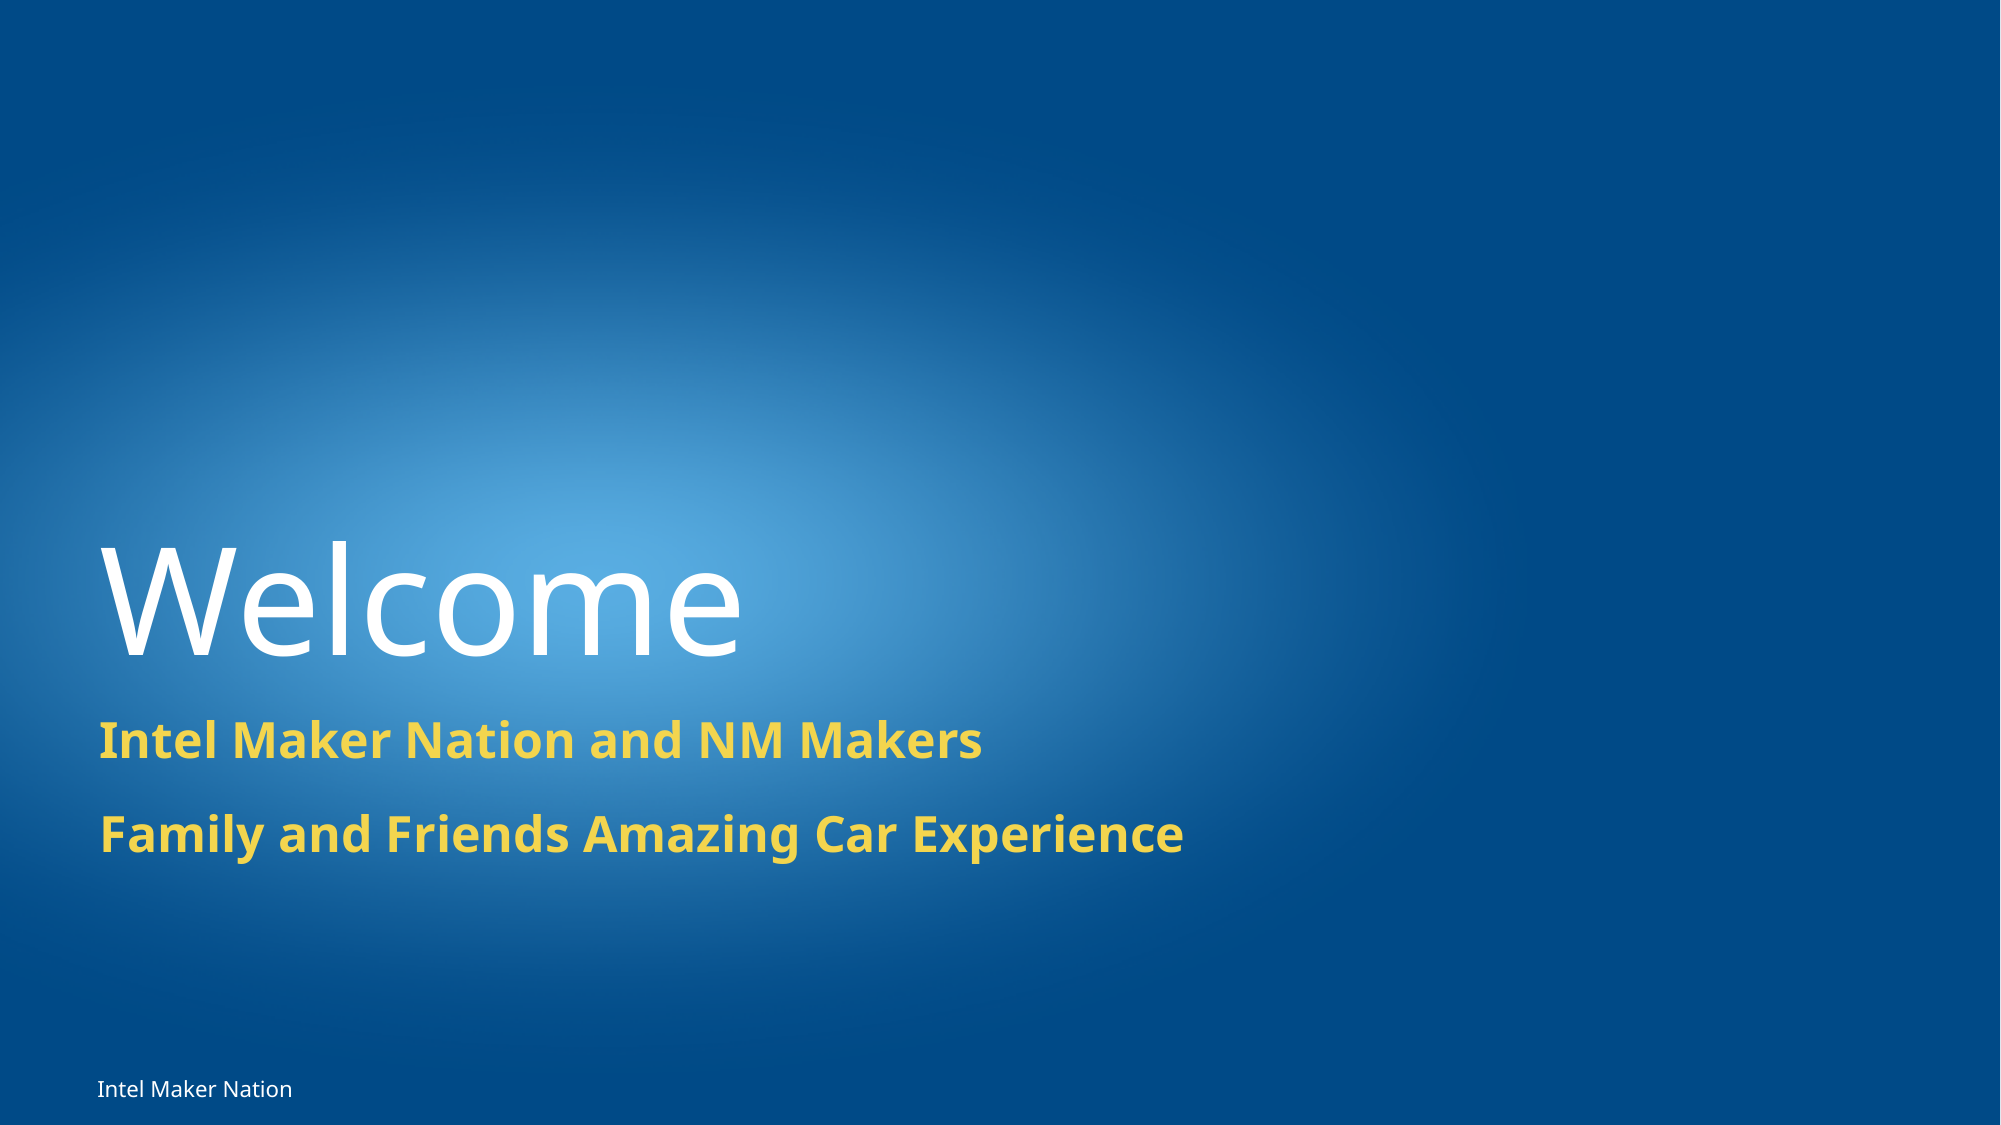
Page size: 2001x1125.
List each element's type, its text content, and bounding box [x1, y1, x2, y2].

title Welcome [99, 461, 1800, 685]
list Intel Maker Nation and NM Makers Family and Friends Amazing Car Experience [99, 708, 1800, 955]
picture [0, 0, 2001, 1125]
